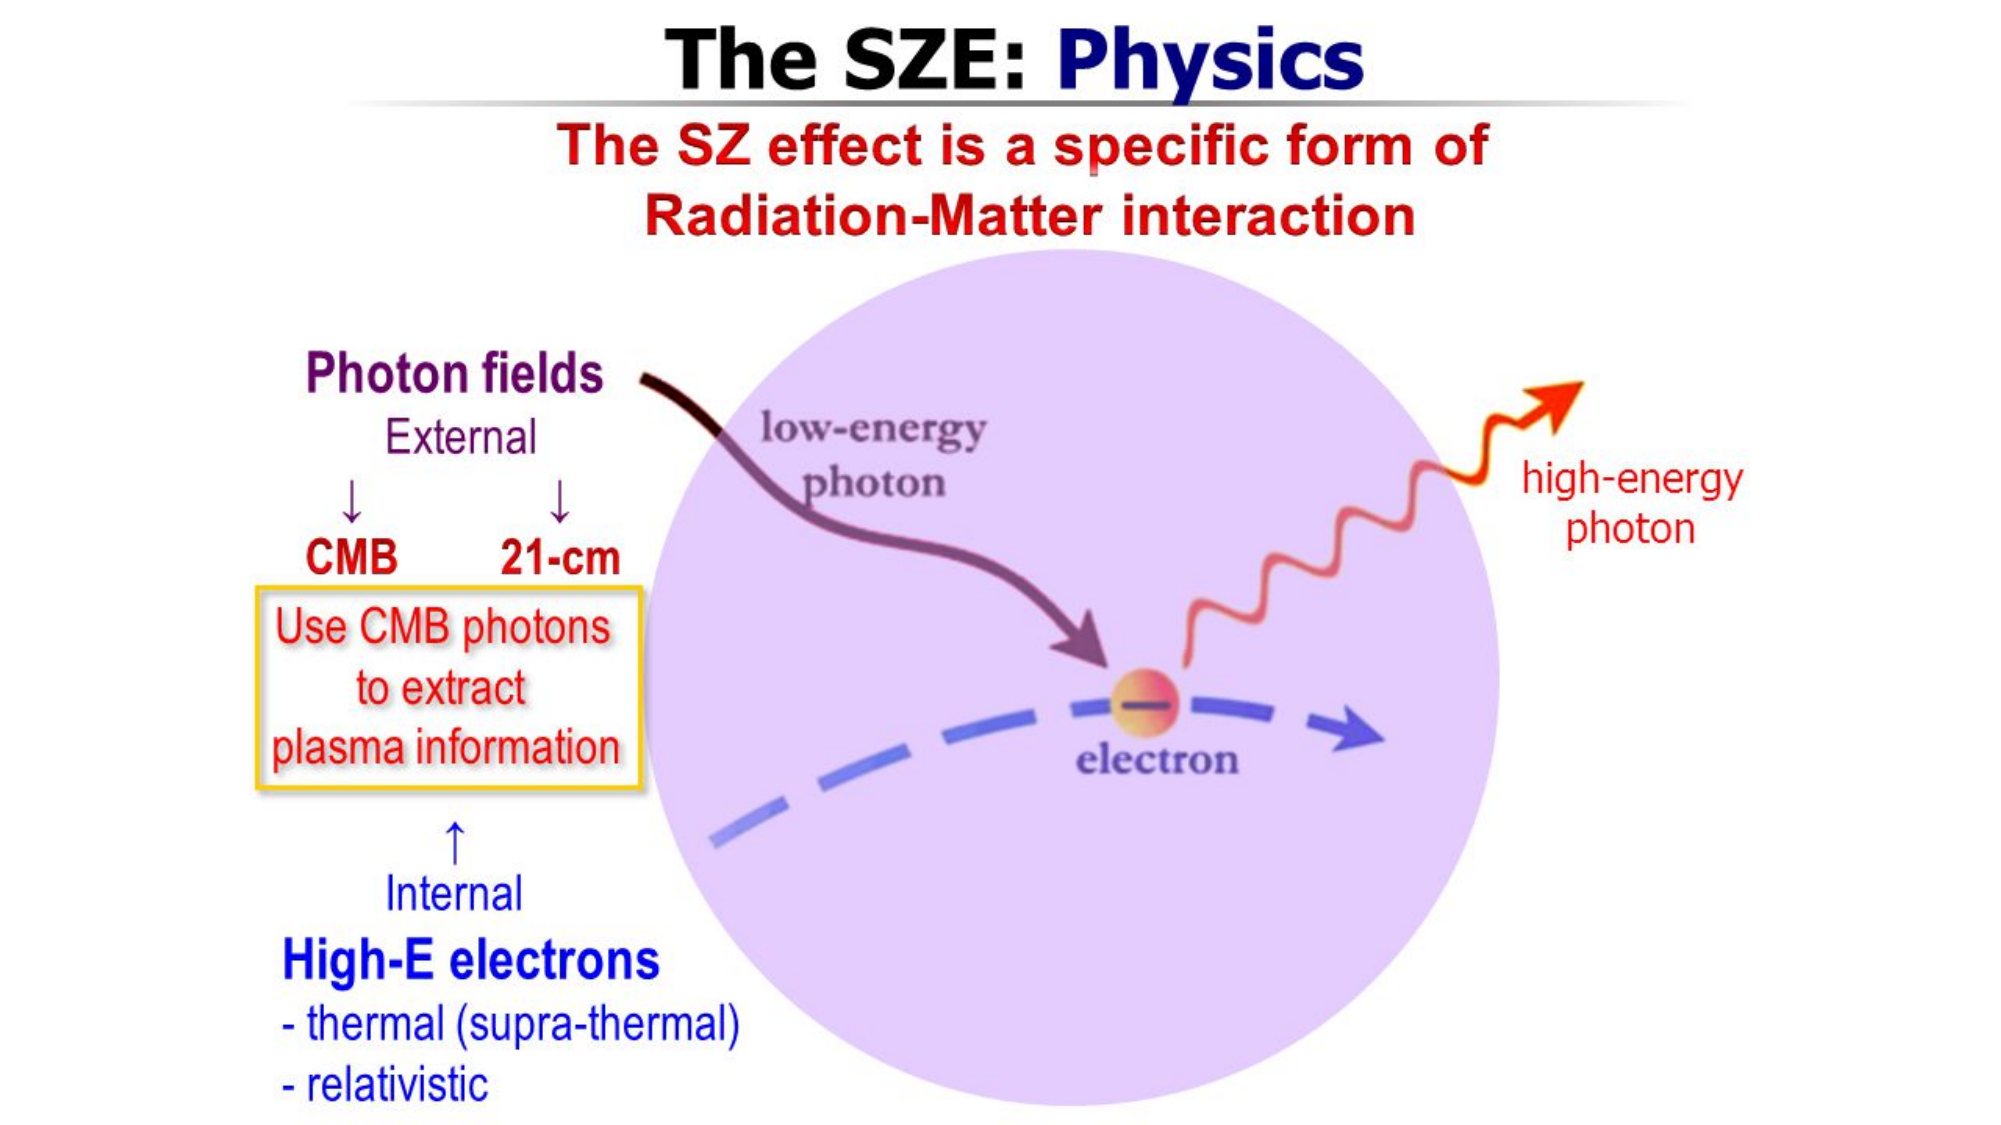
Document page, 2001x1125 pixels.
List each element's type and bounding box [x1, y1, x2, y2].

picture [249, 0, 1750, 1125]
